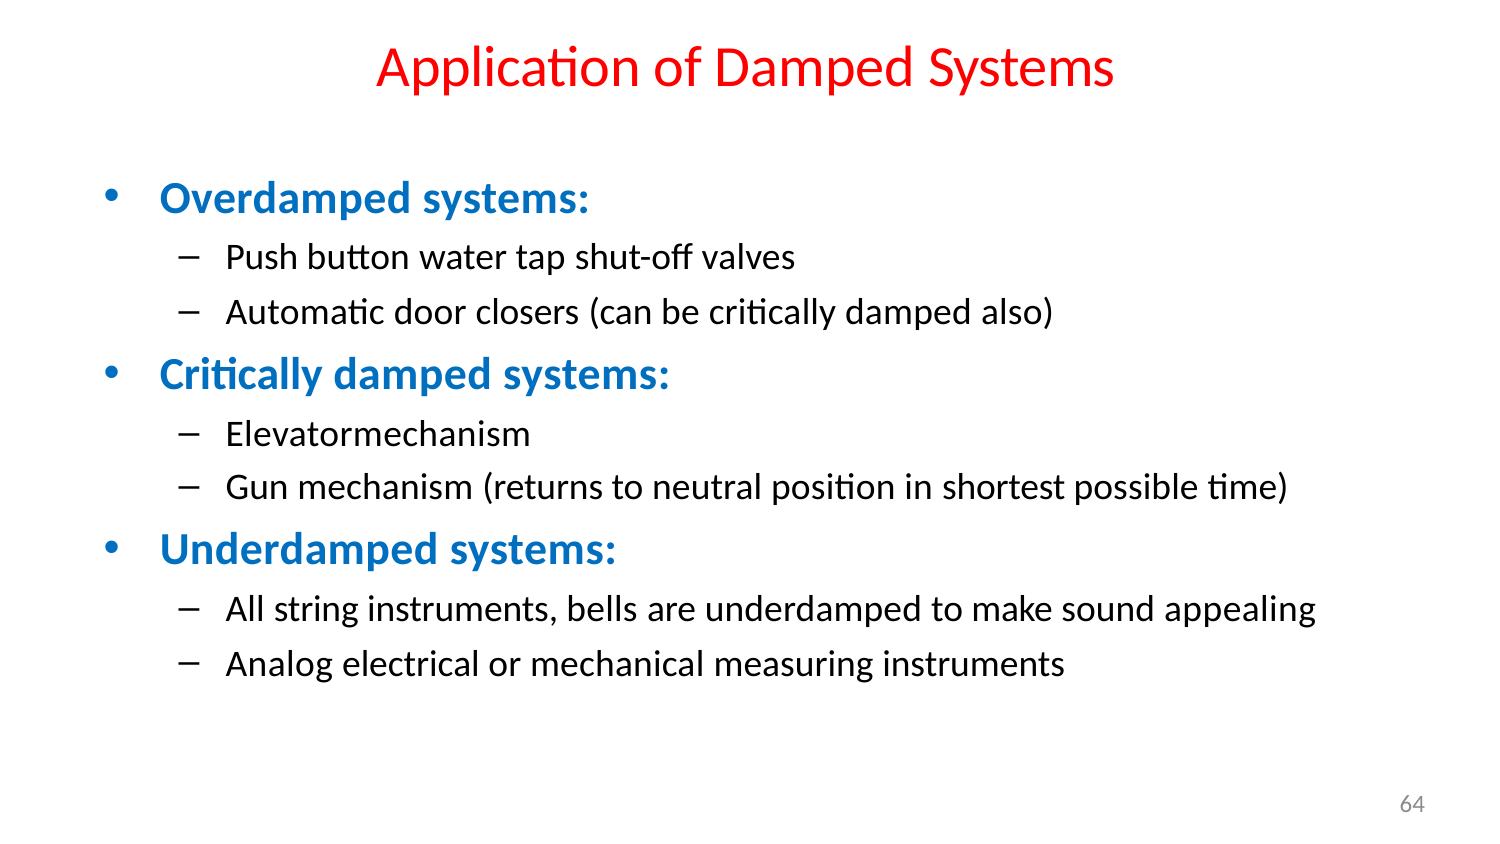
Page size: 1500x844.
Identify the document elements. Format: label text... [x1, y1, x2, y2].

slide_number 64 [1074, 559, 1425, 844]
title Application of Damped Systems [262, 0, 1228, 134]
text_box Overdamped systems: Push button water tap shut-off valves Automatic door closers (can be critically damped also) Critically damped systems: Elevatormechanism Gun mechanism (returns to neutral position in shortest possible time) Underdamped systems: All string instruments, bells are underdamped to make sound appealing Analog electrical or mechanical measuring instruments [101, 152, 1322, 684]
